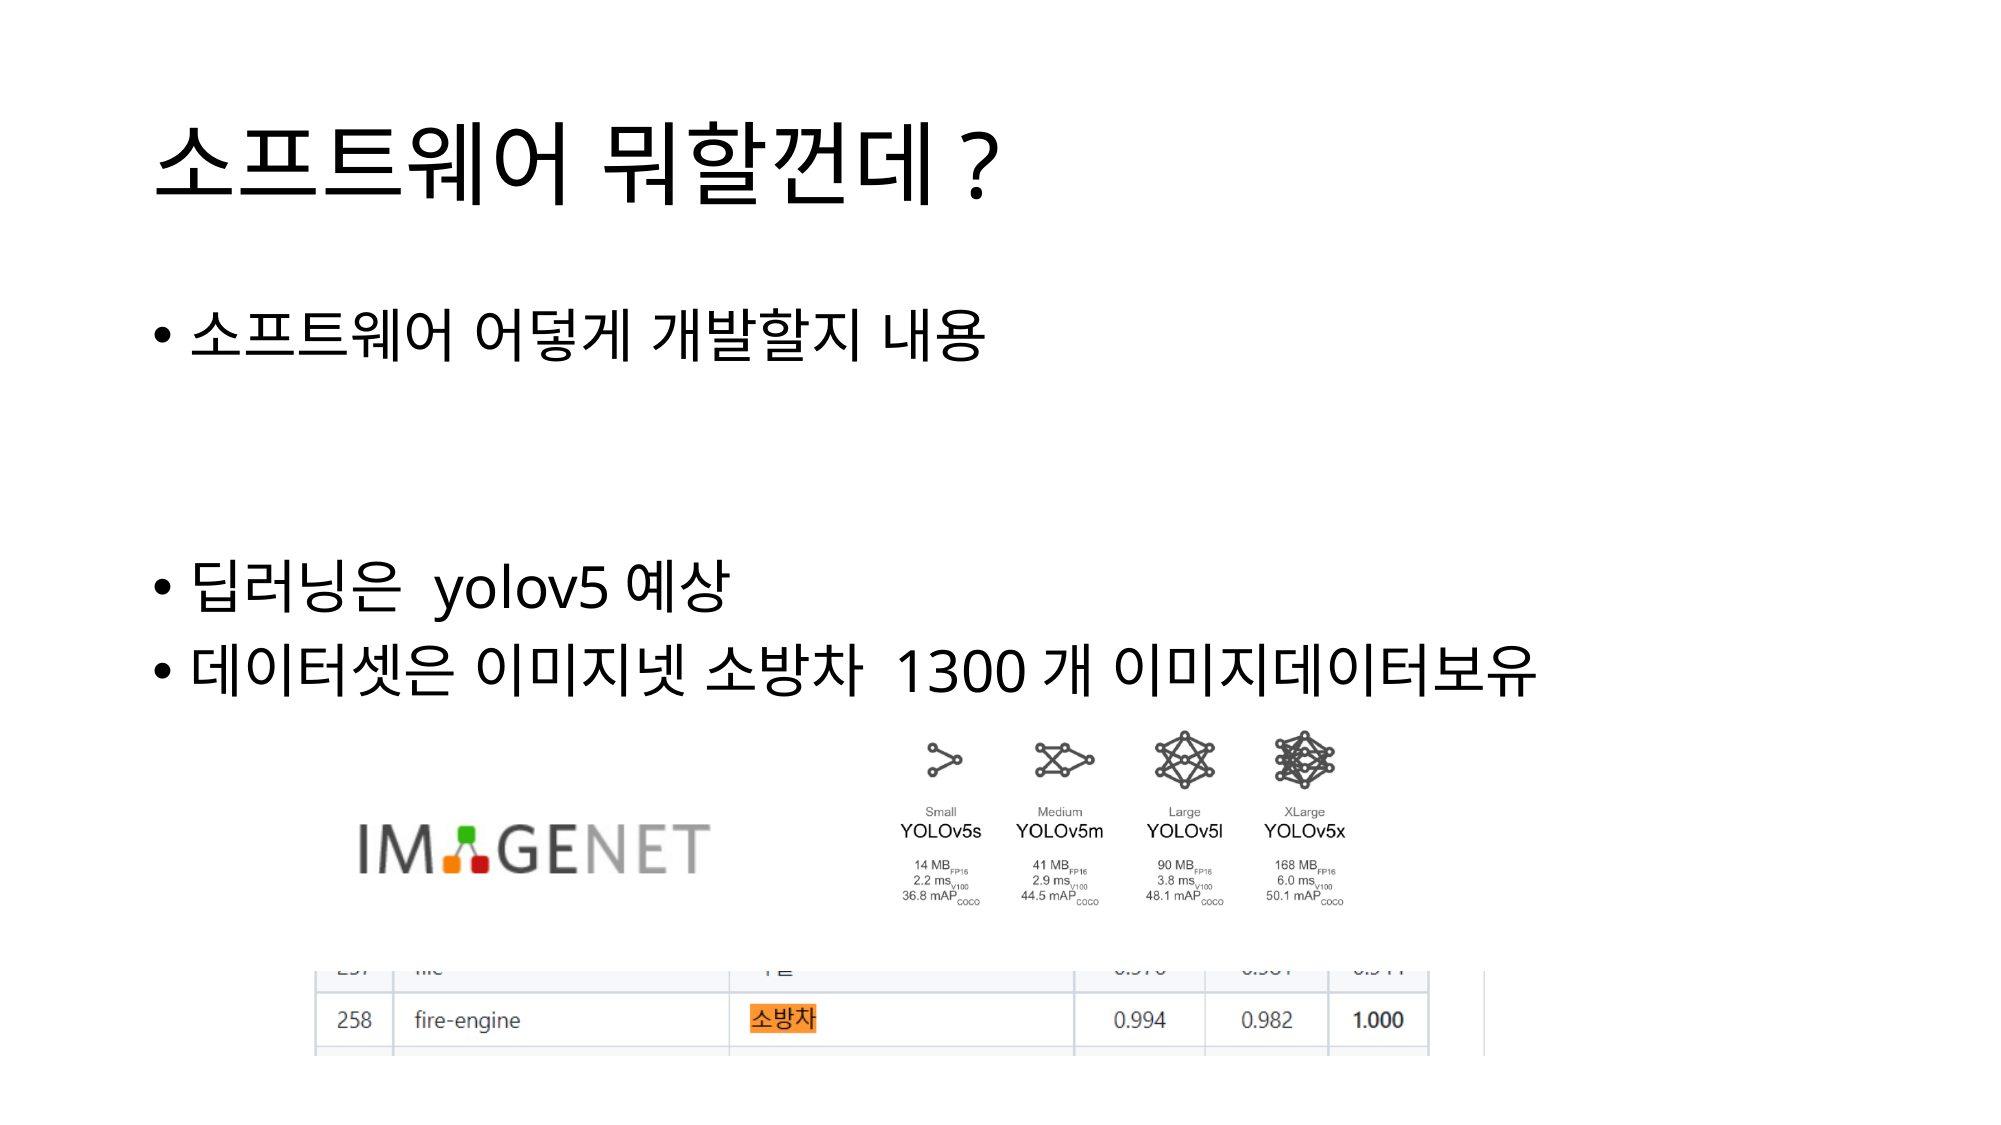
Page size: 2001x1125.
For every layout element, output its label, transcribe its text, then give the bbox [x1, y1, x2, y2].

title 소프트웨어 뭐할껀데? [137, 59, 1863, 278]
picture [297, 971, 1505, 1056]
picture [886, 724, 1383, 914]
picture [309, 763, 737, 930]
list 소프트웨어 어덯게 개발할지 내용 딥러닝은 yolov5예상 데이터셋은 이미지넷 소방차 1300개 이미지데이터보유 [137, 299, 1863, 1014]
